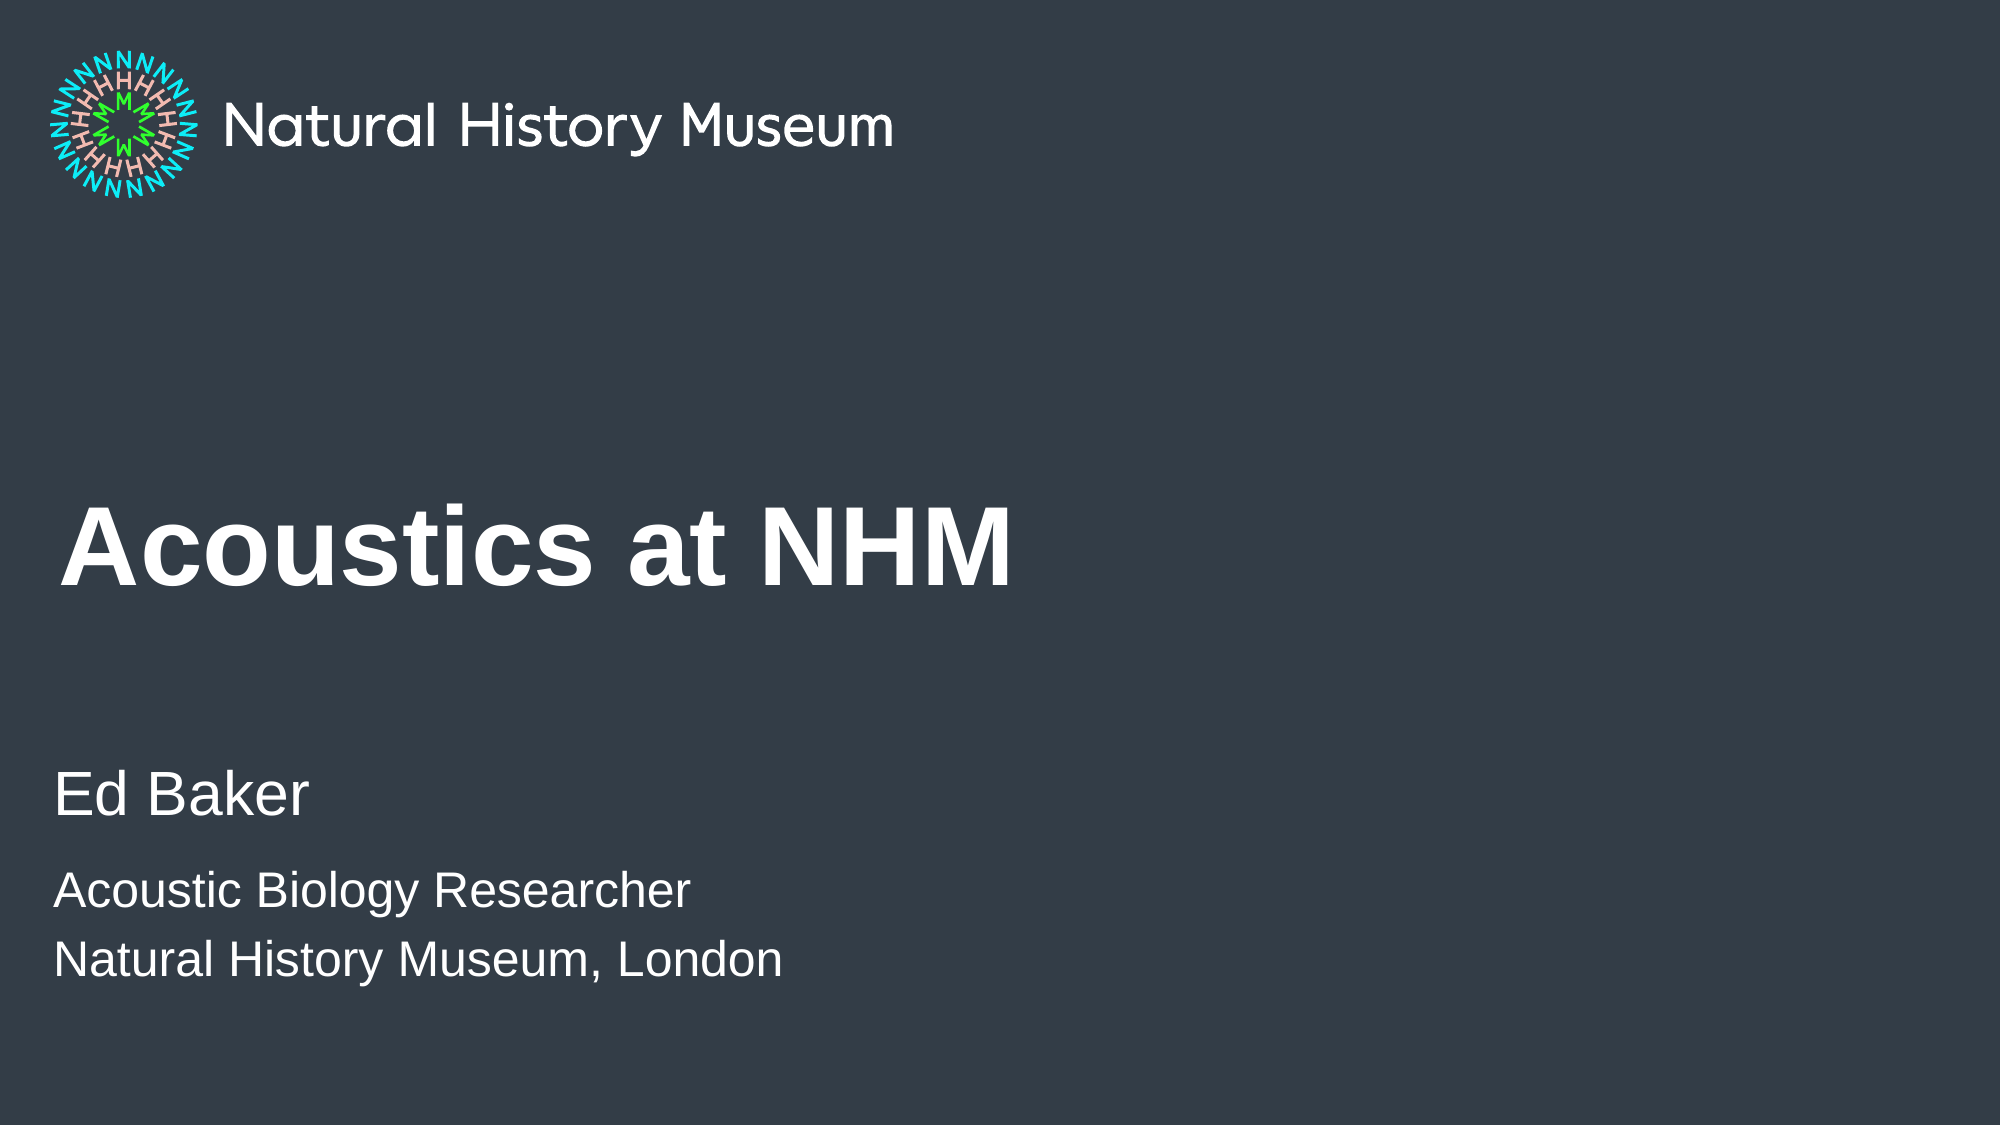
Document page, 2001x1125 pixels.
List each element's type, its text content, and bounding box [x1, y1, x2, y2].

list Ed Baker Acoustic Biology Researcher Natural History Museum, London [53, 742, 1780, 983]
title Acoustics at NHM [59, 482, 1947, 613]
